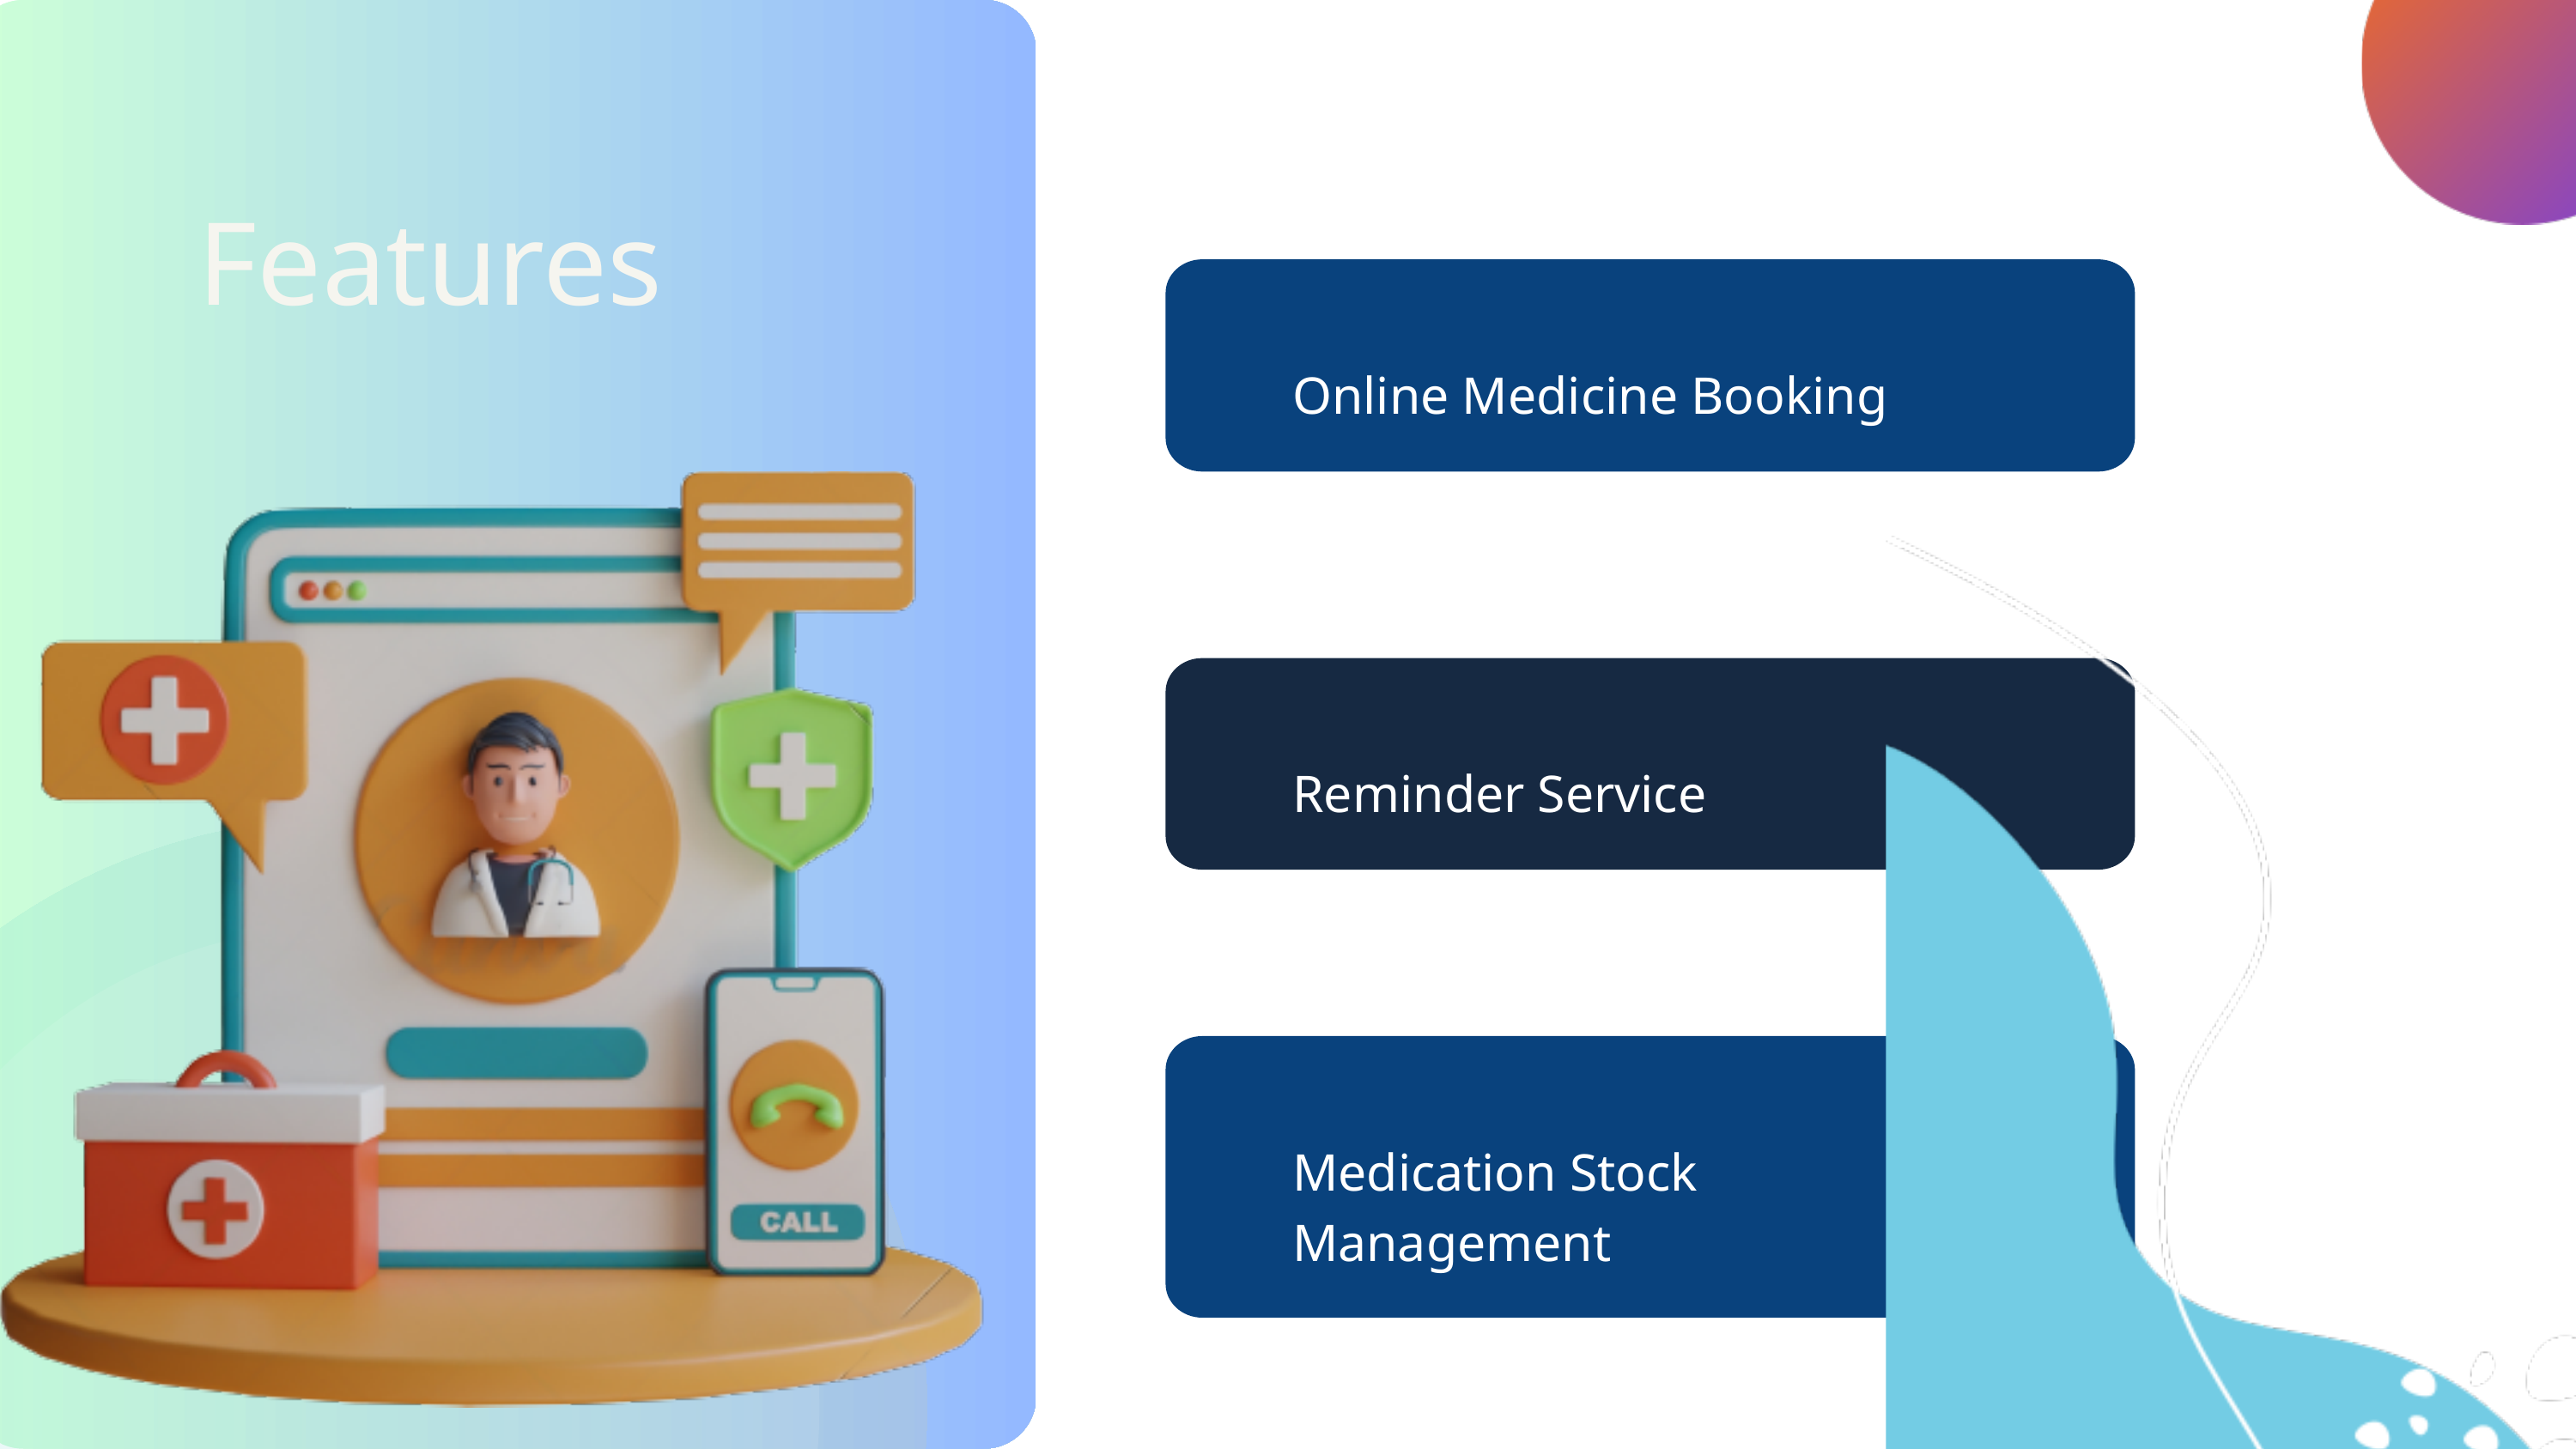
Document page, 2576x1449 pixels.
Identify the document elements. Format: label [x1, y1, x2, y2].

text_box [1165, 258, 2136, 472]
text_box [1886, 535, 2576, 1449]
text_box [0, 0, 1036, 1449]
text_box [1165, 658, 2136, 870]
text_box [1165, 1035, 2136, 1319]
text_box [2361, 0, 2576, 225]
text_box [0, 818, 930, 1449]
